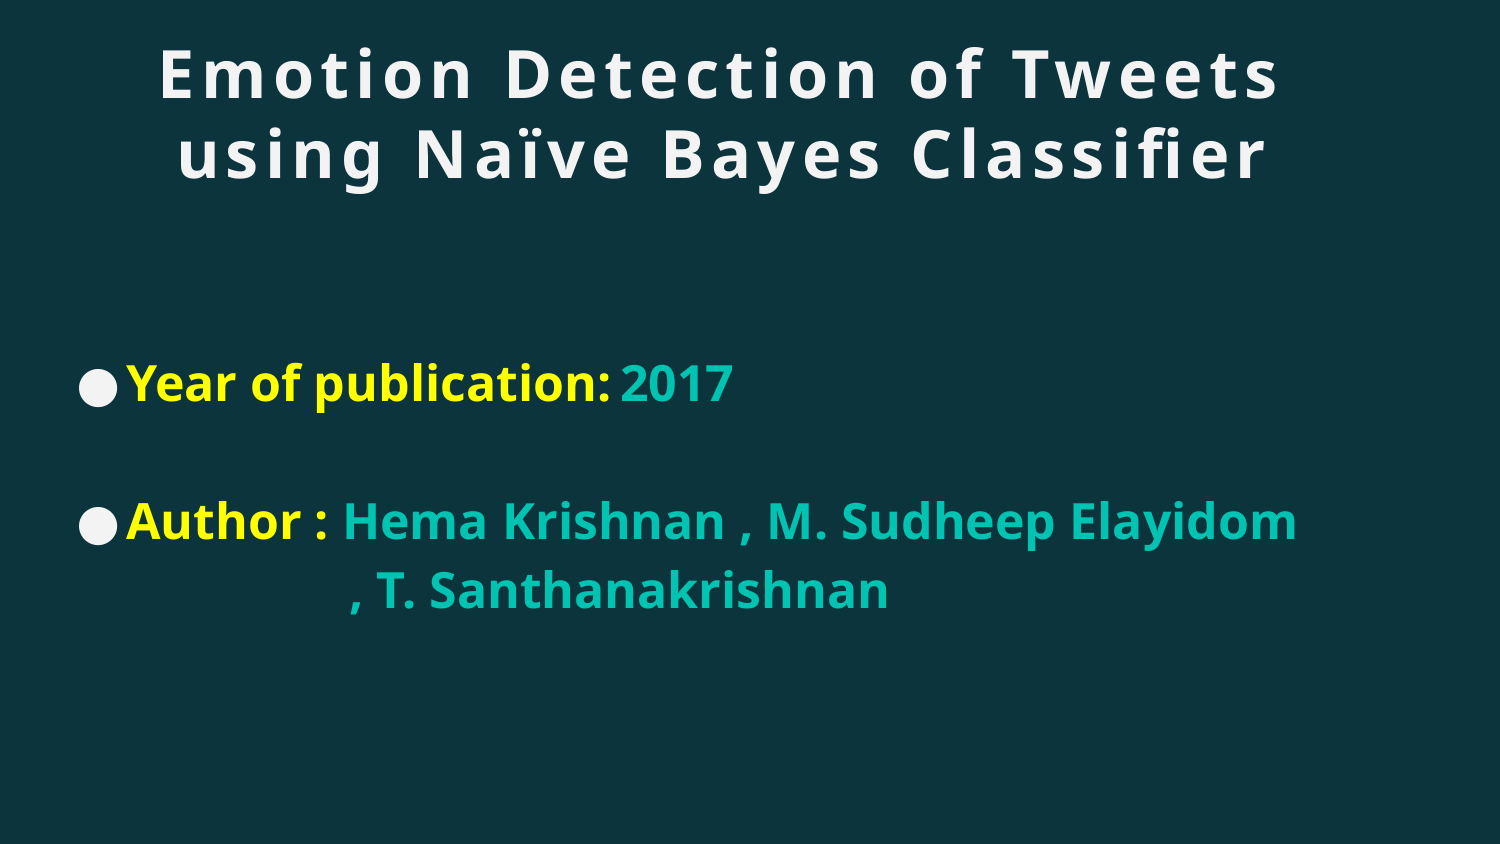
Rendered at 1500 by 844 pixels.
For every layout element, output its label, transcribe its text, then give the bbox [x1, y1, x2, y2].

list Year of publication: 2017 Author : Hema Krishnan , M. Sudheep Elayidom , T. Santhanakrishnan [36, 327, 1500, 726]
title Emotion Detection of Tweets using Naïve Bayes Classifier [36, 17, 1408, 225]
